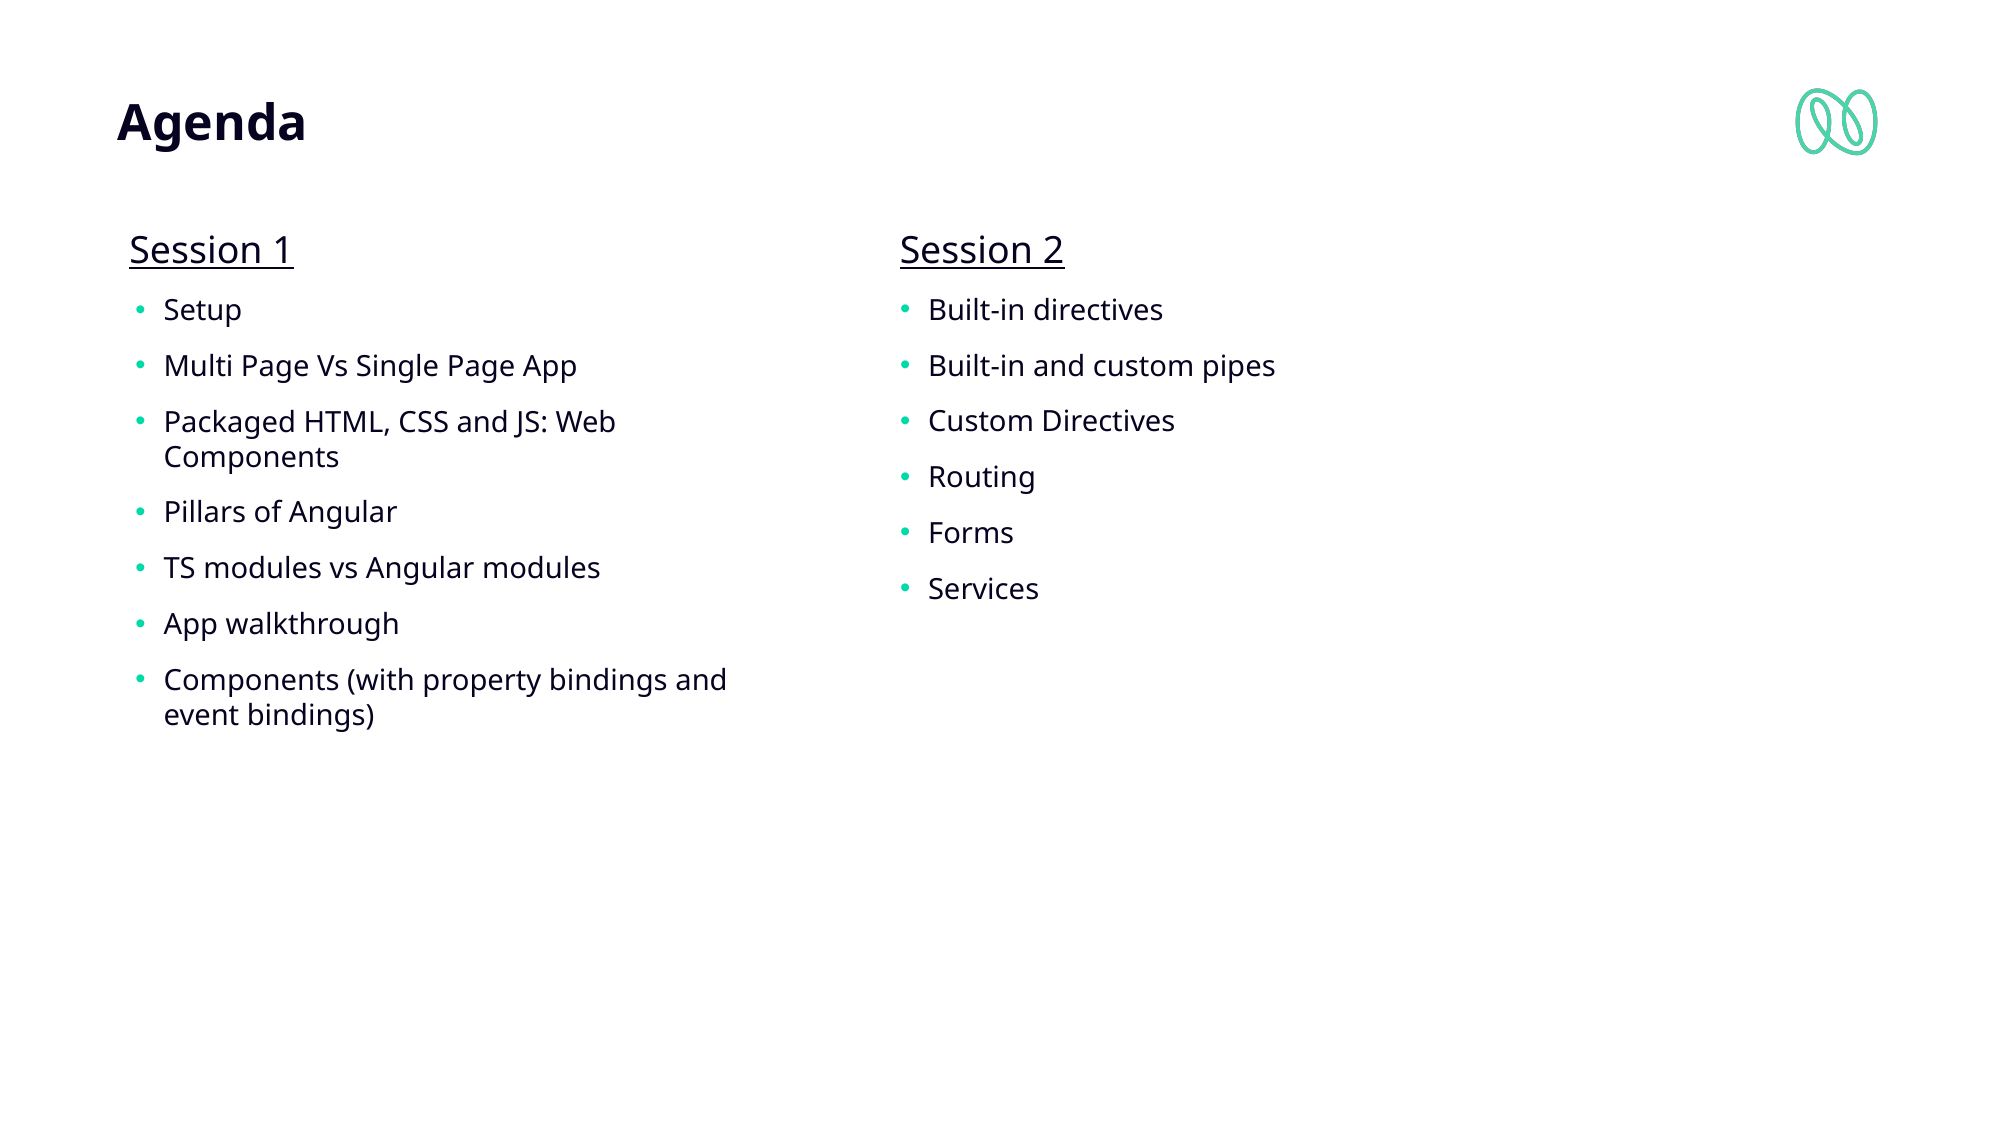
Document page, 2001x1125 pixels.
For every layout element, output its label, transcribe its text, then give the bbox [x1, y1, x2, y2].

title Agenda [102, 78, 1616, 159]
list Setup Multi Page Vs Single Page App Packaged HTML, CSS and JS: Web Components Pillars of Angular TS modules vs Angular modules App walkthrough Components (with property bindings and event bindings) [120, 279, 812, 709]
text_box Built-in directives Built-in and custom pipes Custom Directives Routing Forms Services [885, 279, 1513, 613]
text_box Session 2 [885, 218, 1106, 279]
picture [1772, 62, 1906, 180]
text_box Session 1 [114, 218, 335, 279]
